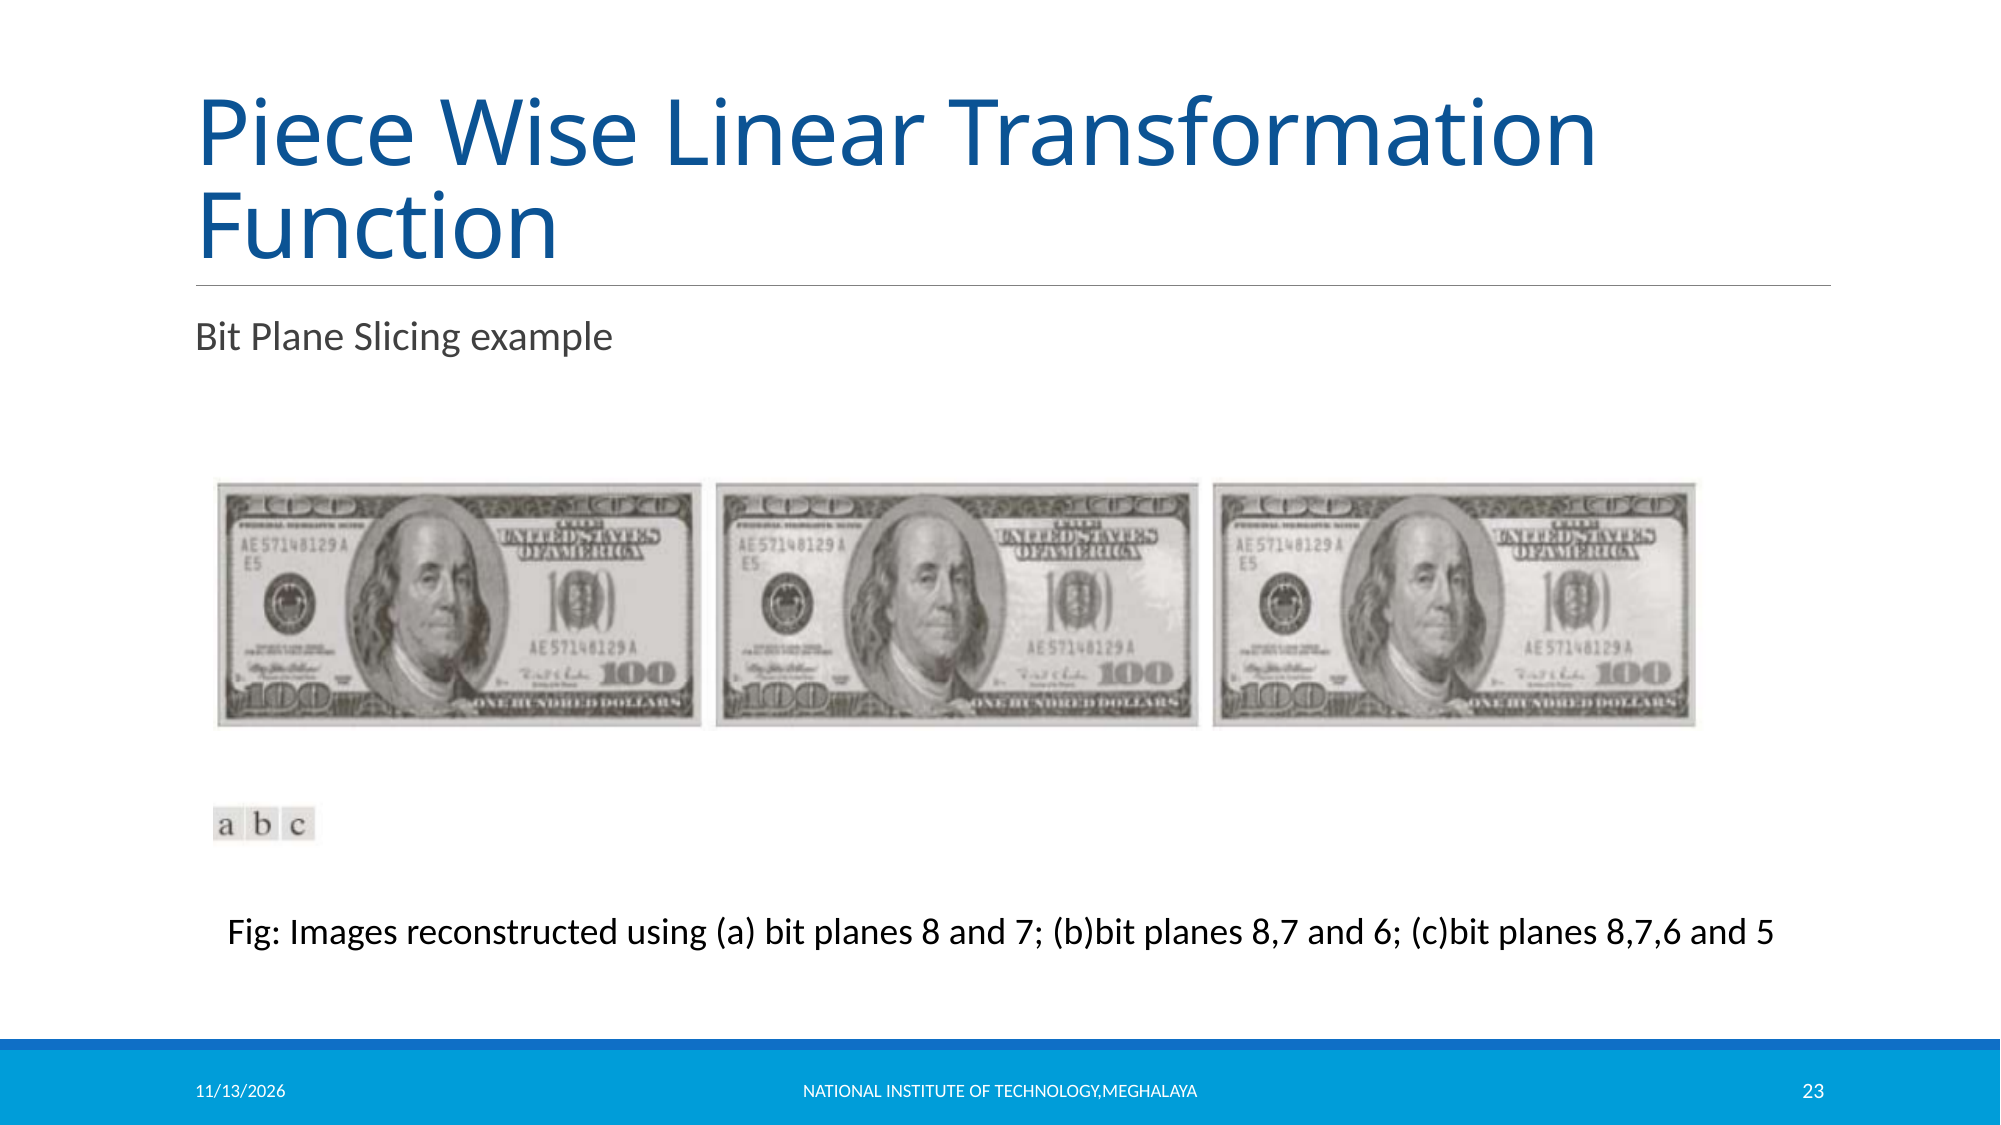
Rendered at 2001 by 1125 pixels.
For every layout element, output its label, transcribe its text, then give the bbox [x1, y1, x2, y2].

picture [212, 796, 323, 850]
list Bit Plane Slicing example [180, 307, 1830, 967]
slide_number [180, 1059, 586, 1120]
picture [212, 441, 1708, 732]
text_box Fig: Images reconstructed using (a) bit planes 8 and 7; (b)bit planes 8,7 and 6; (c)bit planes 8,7,6 and 5 [213, 899, 1809, 960]
footer National Institute of Technology,Meghalaya [604, 1059, 1396, 1120]
title Piece Wise Linear Transformation Function [180, 47, 1830, 285]
slide_number 23 [1624, 1059, 1840, 1120]
